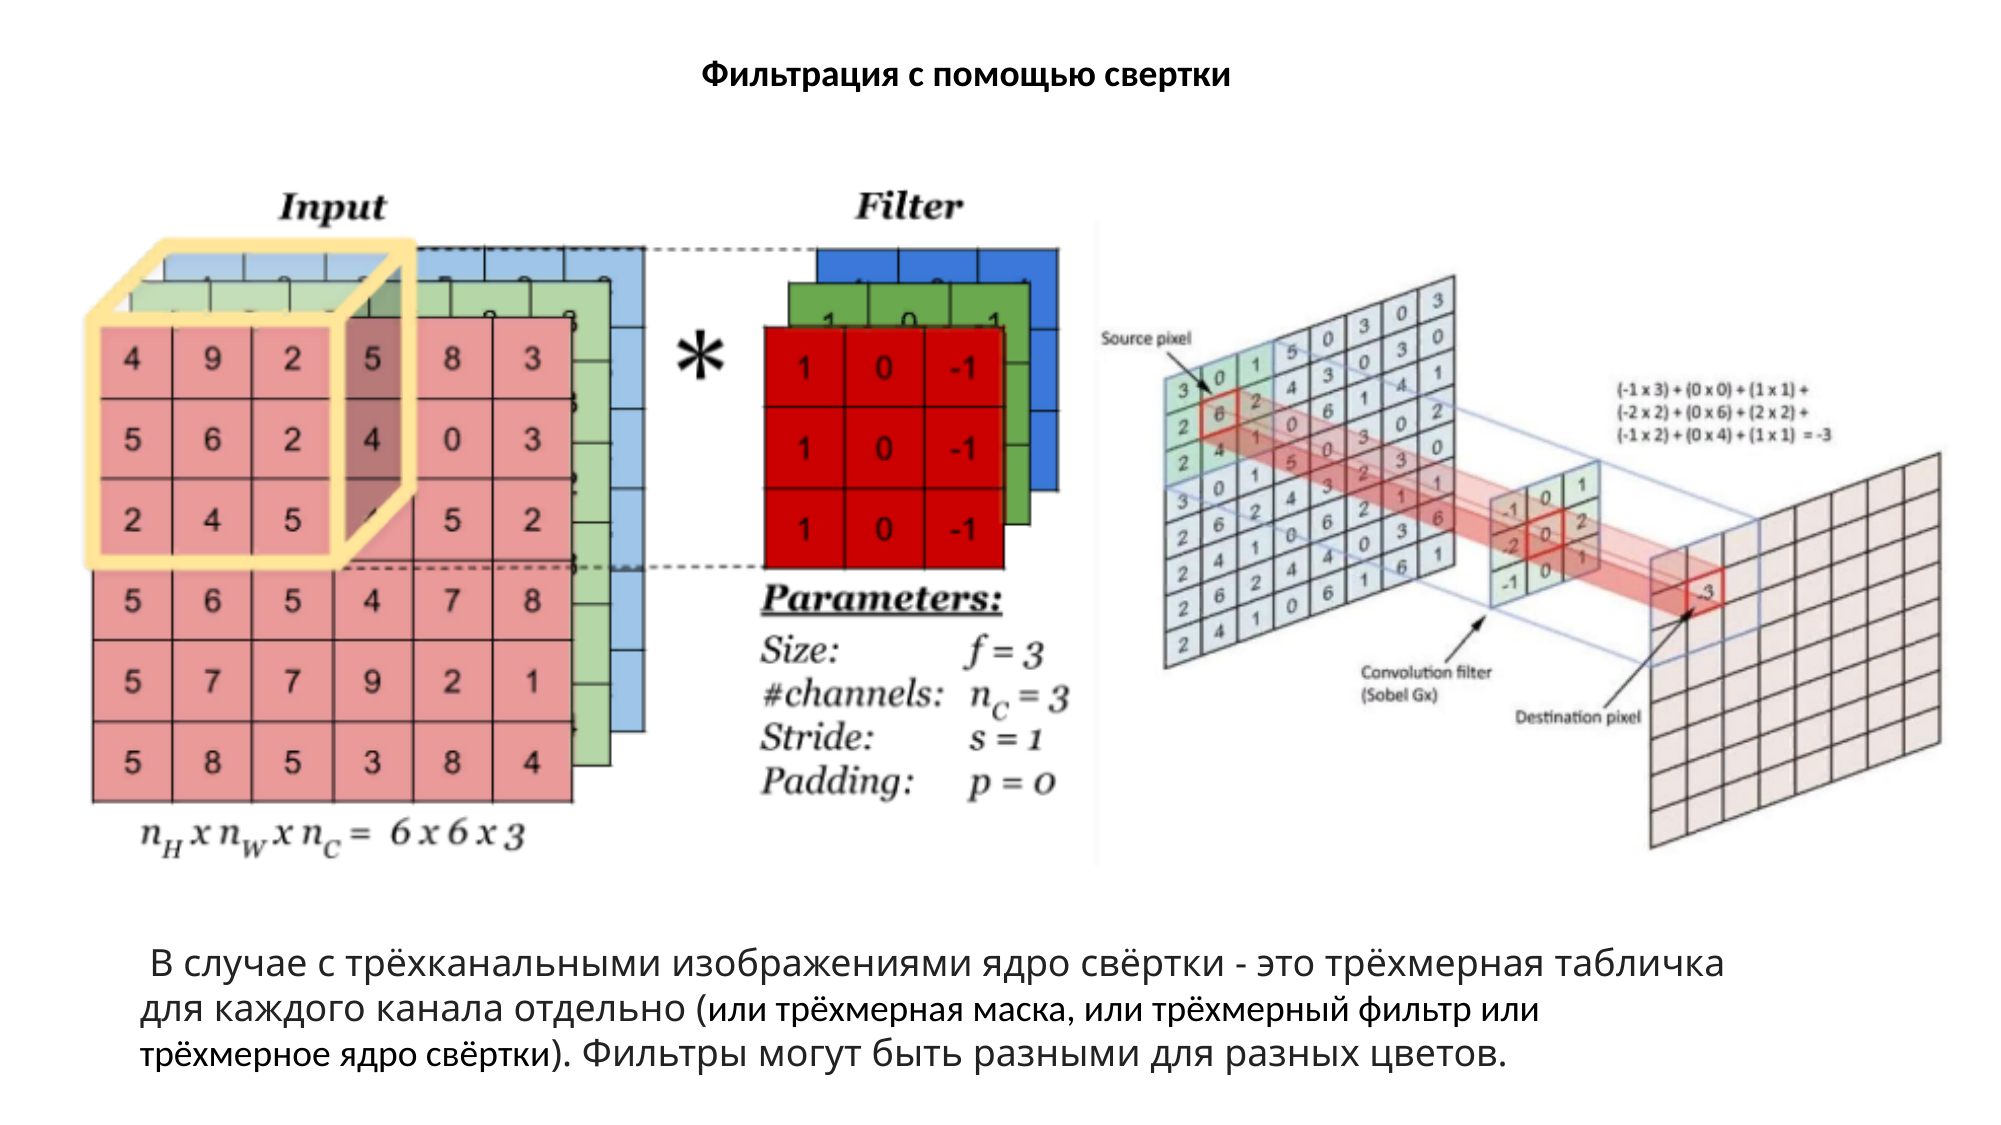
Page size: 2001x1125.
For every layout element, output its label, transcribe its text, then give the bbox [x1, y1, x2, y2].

picture [0, 102, 2000, 885]
text_box В случае с трёхканальными изображениями ядро свёртки - это трёхмерная табличка для каждого канала отдельно (или трёхмерная маска, или трёхмерный фильтр или трёхмерное ядро свёртки). Фильтры могут быть разными для разных цветов. [124, 931, 1745, 1082]
text_box Фильтрация с помощью свертки [686, 41, 1247, 102]
